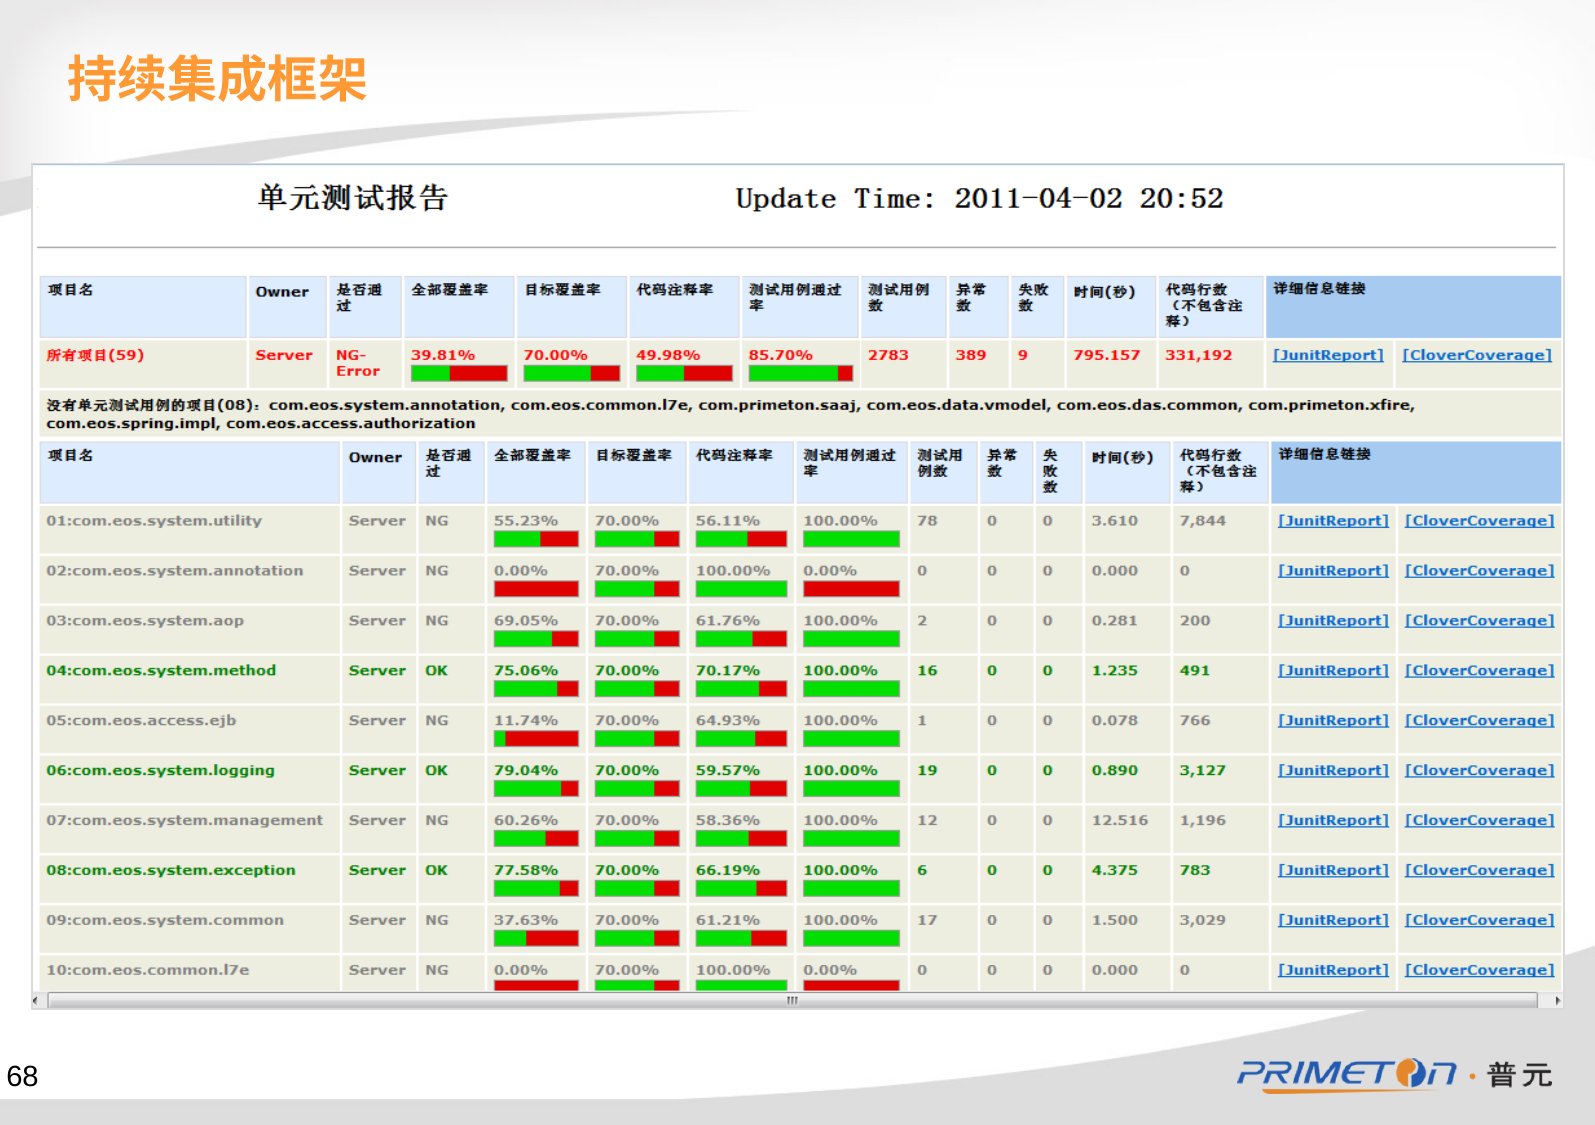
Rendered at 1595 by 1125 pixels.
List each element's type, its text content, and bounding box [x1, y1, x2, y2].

slide_number 68 [0, 1049, 67, 1101]
picture [0, 0, 1595, 1125]
text_box 持续集成框架 [52, 31, 1489, 124]
